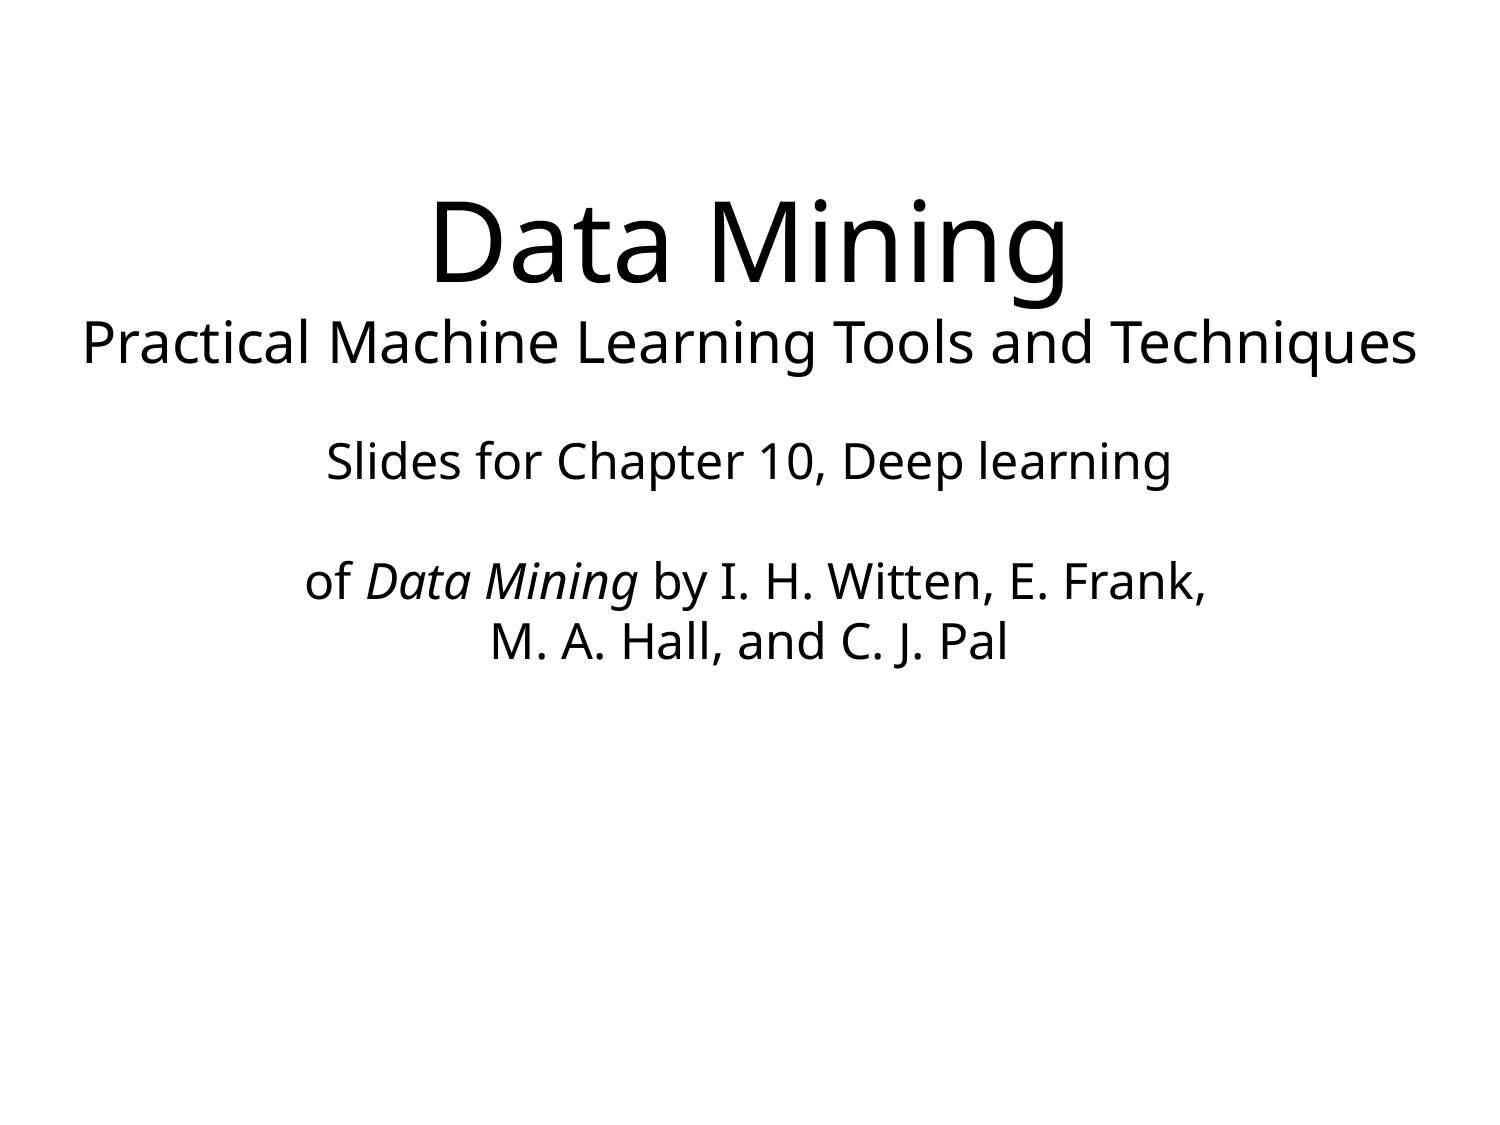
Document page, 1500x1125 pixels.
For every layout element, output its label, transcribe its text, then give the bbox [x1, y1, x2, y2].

text_box Data Mining Practical Machine Learning Tools and Techniques Slides for Chapter 10, Deep learning of Data Mining by I. H. Witten, E. Frank, M. A. Hall, and C. J. Pal [0, 162, 1500, 296]
